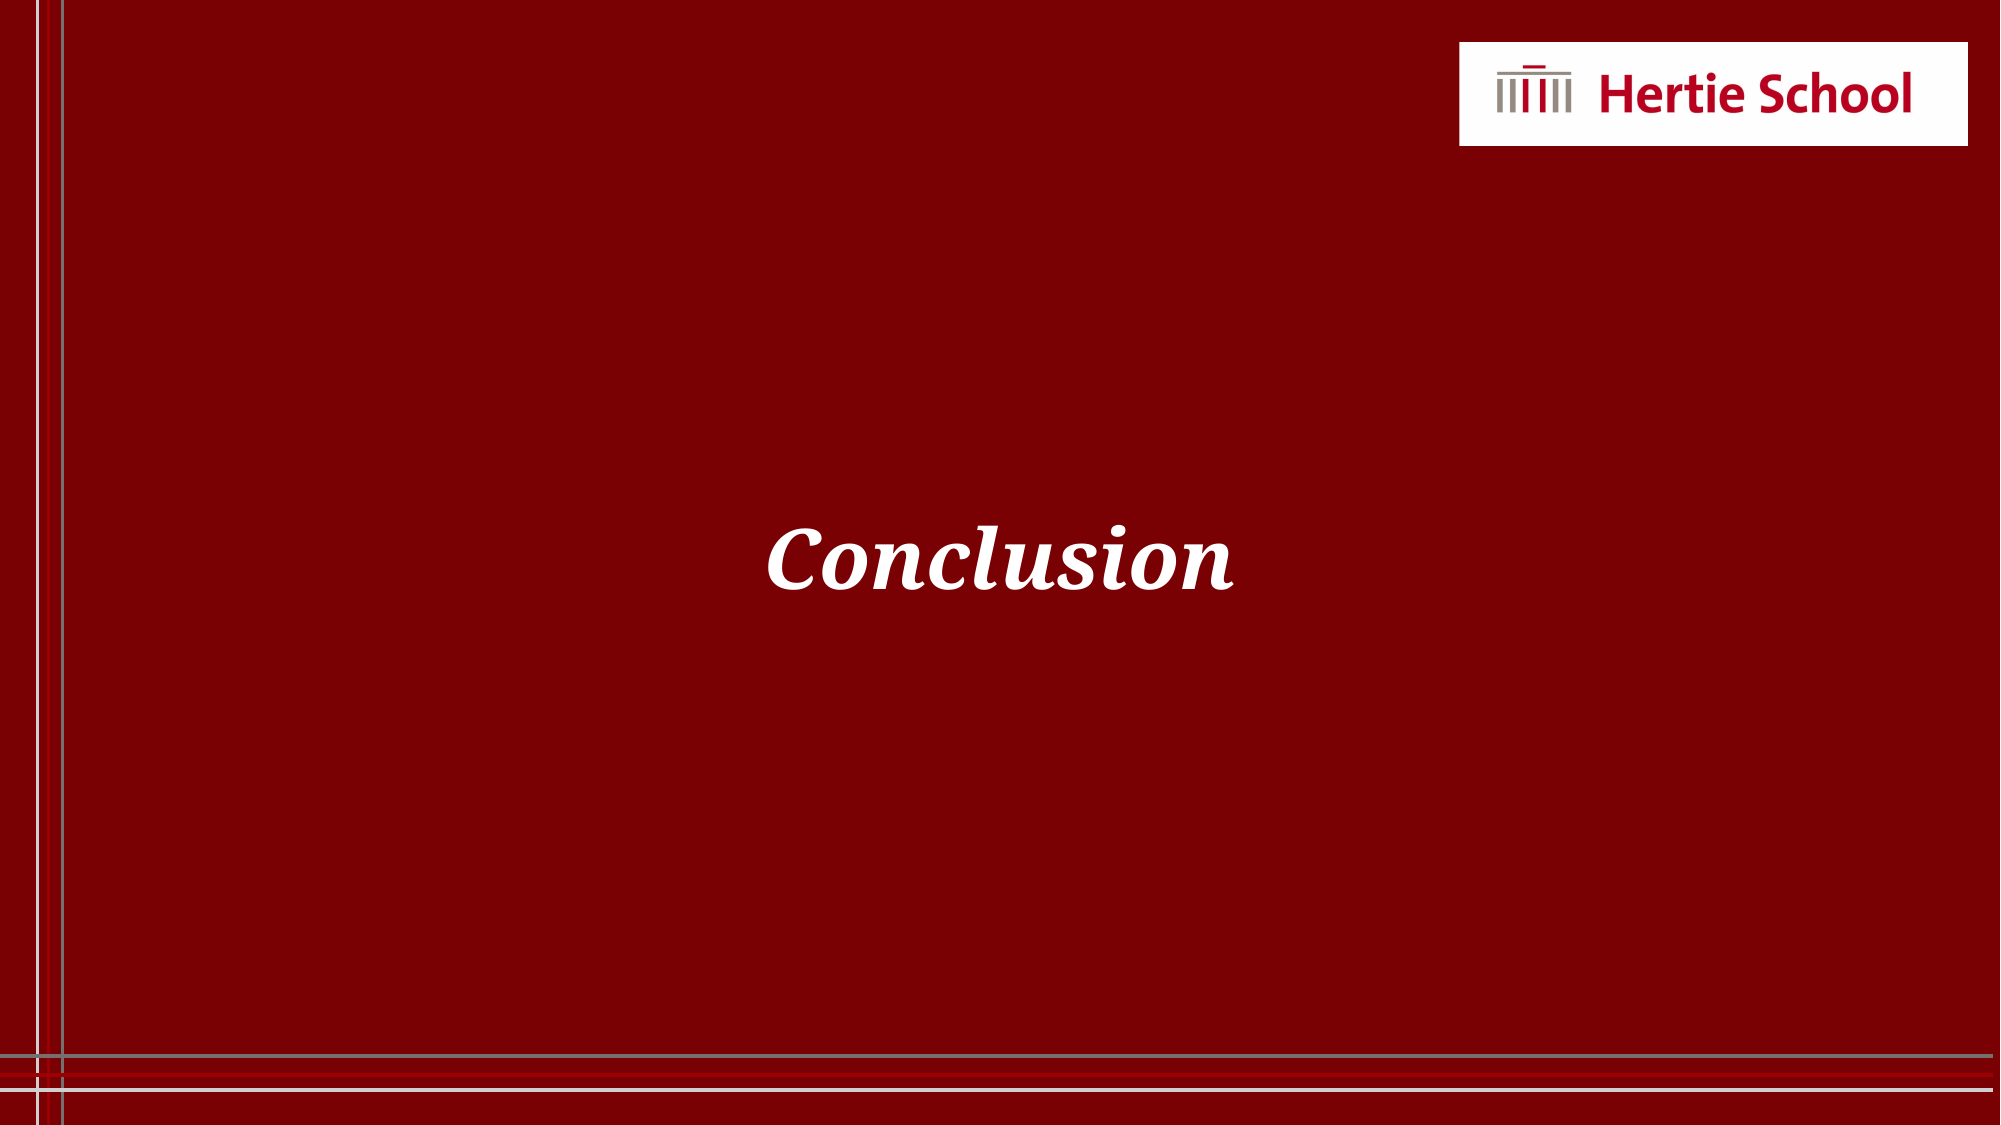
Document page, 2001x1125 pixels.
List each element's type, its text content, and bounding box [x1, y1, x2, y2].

picture [1459, 42, 1968, 146]
text_box Conclusion [215, 489, 1784, 636]
